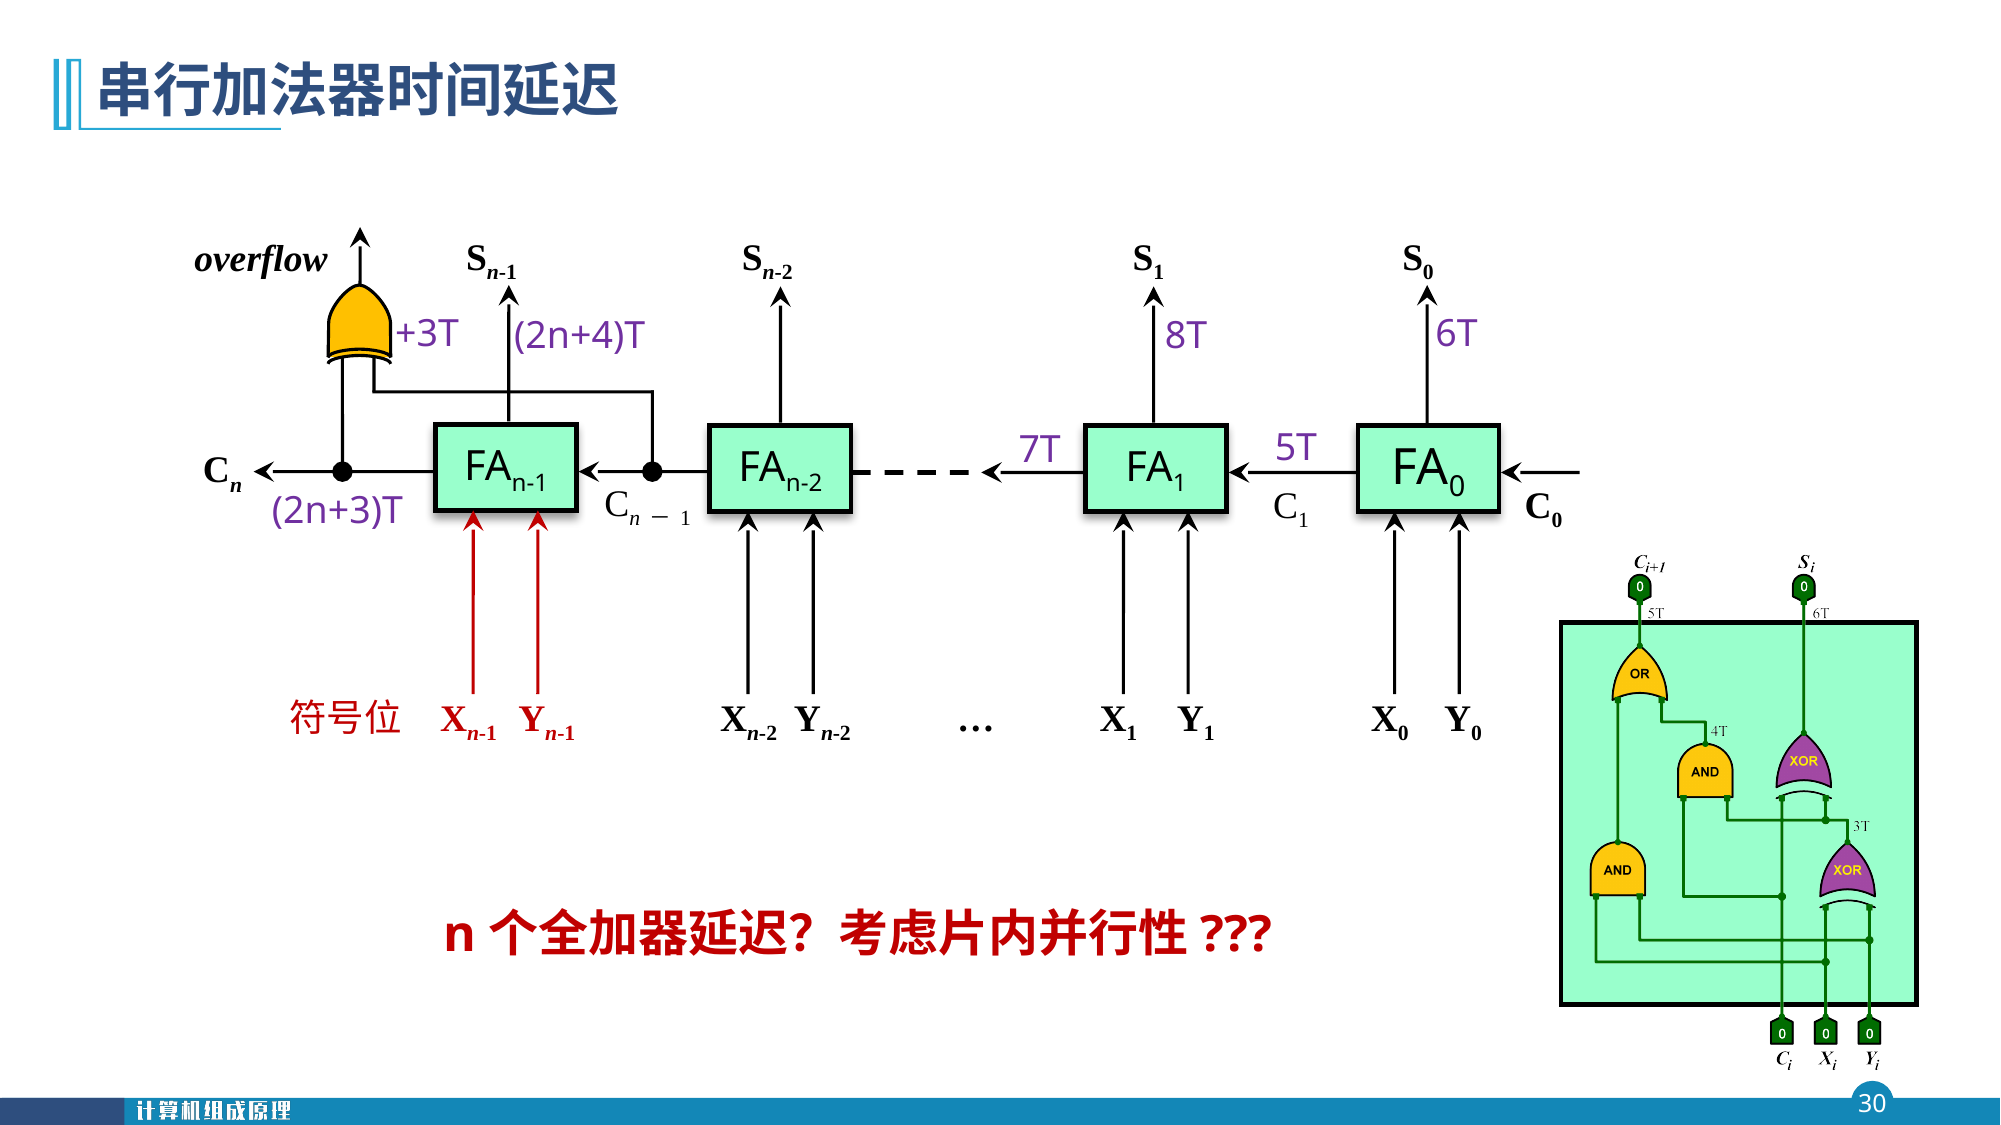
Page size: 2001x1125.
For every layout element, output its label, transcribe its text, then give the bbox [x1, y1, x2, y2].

text_box n个全加器延迟？考虑片内并行性??? [329, 894, 1287, 1054]
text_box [319, 293, 399, 356]
text_box +3T [380, 292, 508, 358]
text_box Cn－1 [589, 471, 719, 538]
text_box [583, 461, 600, 482]
text_box S0 [1387, 225, 1517, 292]
text_box FAn-2 [709, 425, 851, 512]
text_box [981, 462, 1002, 483]
text_box [1232, 462, 1250, 483]
text_box 符号位 [274, 686, 425, 747]
text_box Xn-1 [425, 686, 503, 753]
text_box S1 [1117, 225, 1247, 285]
text_box Xn-2 [705, 686, 779, 753]
text_box FAn-1 [435, 424, 577, 511]
text_box 6T [1427, 292, 1519, 347]
text_box Sn-2 [727, 225, 857, 285]
text_box [802, 511, 824, 532]
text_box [1560, 544, 1917, 1083]
text_box [641, 425, 663, 482]
text_box (2n+3)T [257, 469, 449, 535]
text_box FA0 [1358, 425, 1500, 512]
text_box [1113, 511, 1134, 532]
text_box C0 [1509, 473, 1640, 540]
text_box Y1 [1162, 686, 1292, 753]
text_box X1 [1084, 686, 1162, 753]
text_box [1177, 511, 1199, 532]
text_box Y0 [1429, 686, 1559, 753]
text_box FA1 [1085, 425, 1227, 512]
text_box [527, 510, 549, 532]
text_box [1384, 511, 1405, 532]
text_box [258, 461, 275, 469]
text_box overflow [179, 226, 369, 287]
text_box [508, 285, 1427, 425]
text_box 5T [1260, 425, 1359, 461]
text_box [737, 511, 759, 532]
text_box X0 [1356, 686, 1429, 753]
text_box 7T [1003, 425, 1113, 475]
text_box Yn-2 [779, 686, 909, 753]
text_box … [942, 686, 1046, 747]
text_box [462, 510, 484, 532]
text_box [1501, 462, 1522, 483]
text_box Yn-1 [503, 686, 633, 753]
text_box Cn [188, 438, 318, 504]
text_box [332, 359, 353, 469]
text_box Sn-1 [451, 225, 581, 292]
text_box [1448, 511, 1470, 532]
text_box C1 [1258, 473, 1340, 540]
title 串行加法器时间延迟 [80, 42, 1805, 144]
